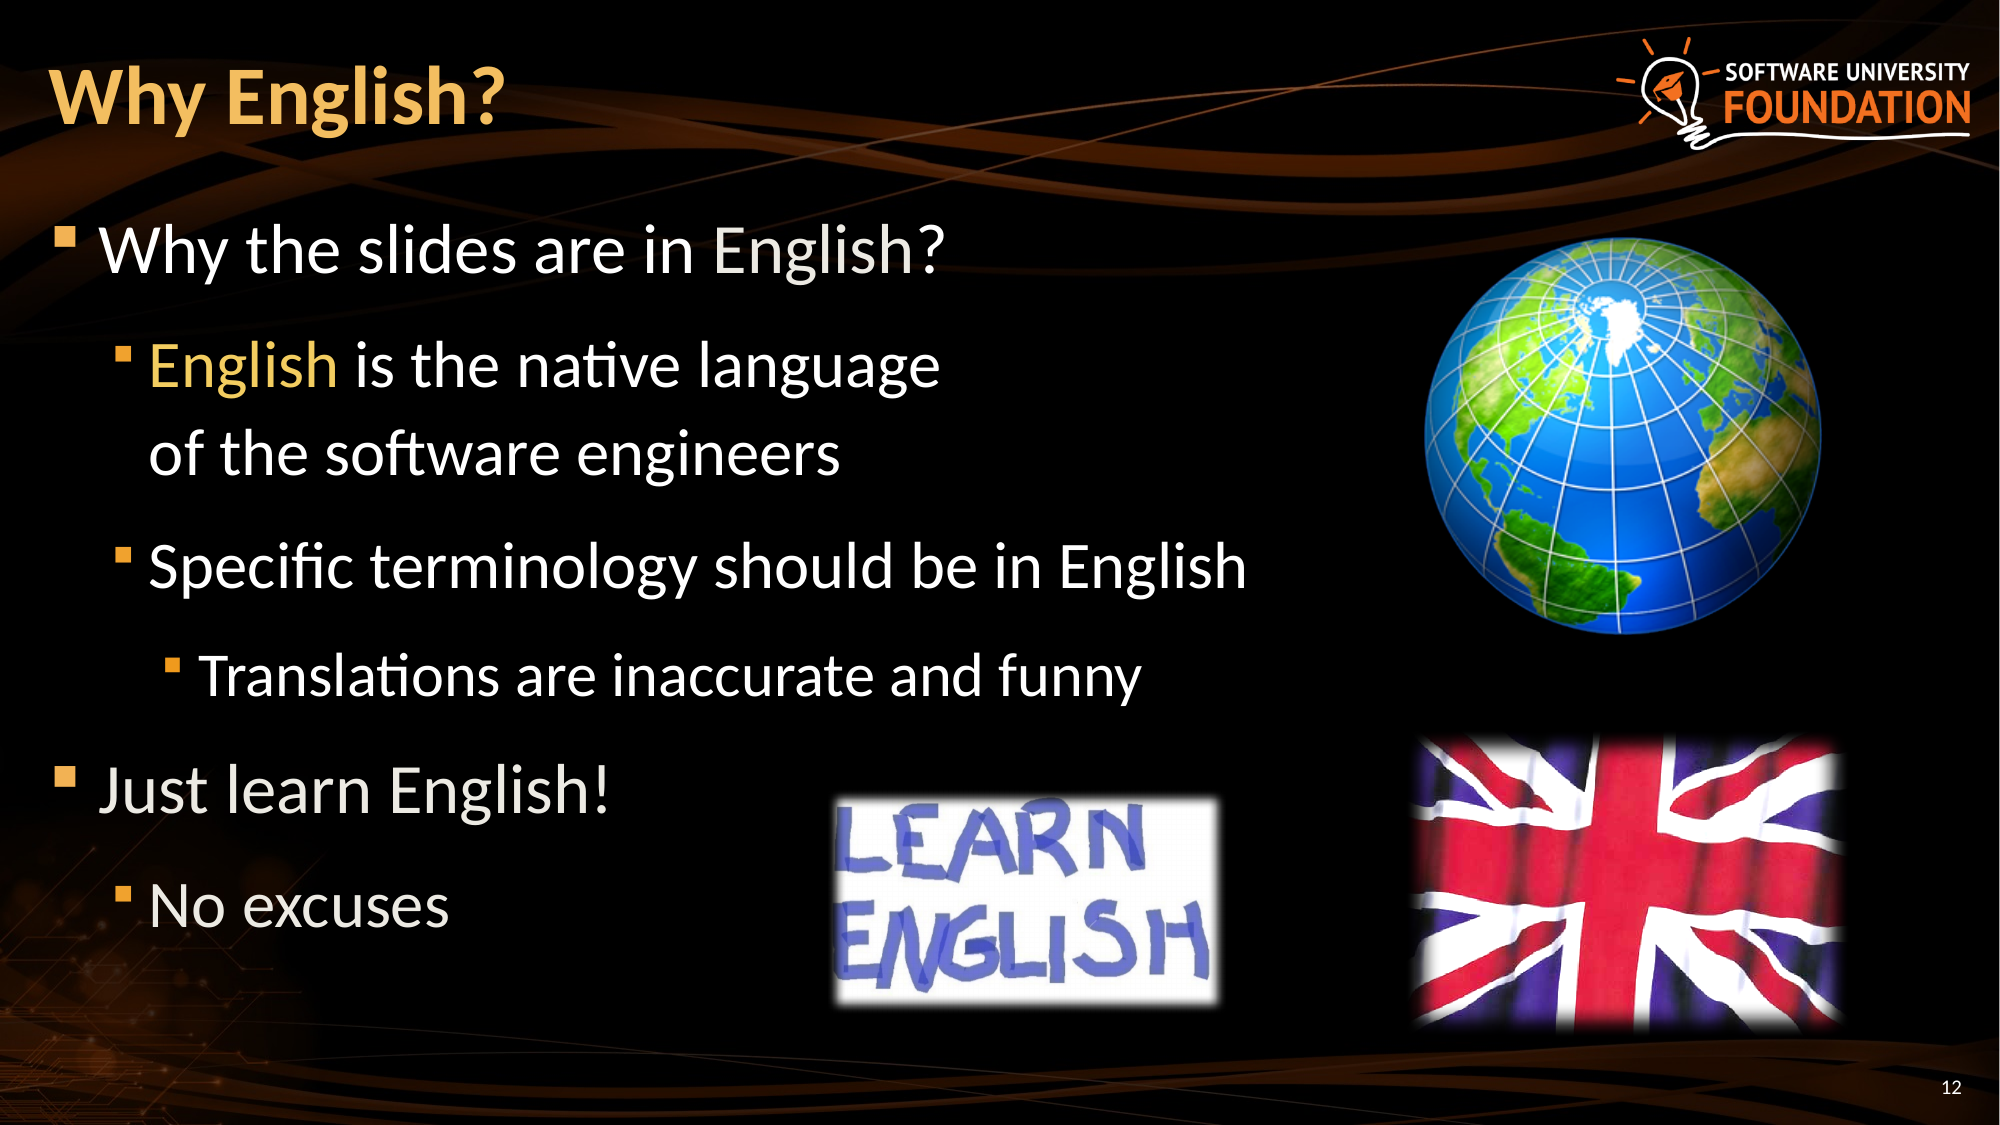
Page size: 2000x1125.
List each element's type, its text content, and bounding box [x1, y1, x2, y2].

title Why English? [30, 6, 1602, 189]
picture [0, 0, 2000, 1125]
list Why the slides are in English? English is the native language of the software engineers Specific terminology should be in English Translations are inaccurate and funny Just learn English! No excuses [31, 188, 1968, 1103]
